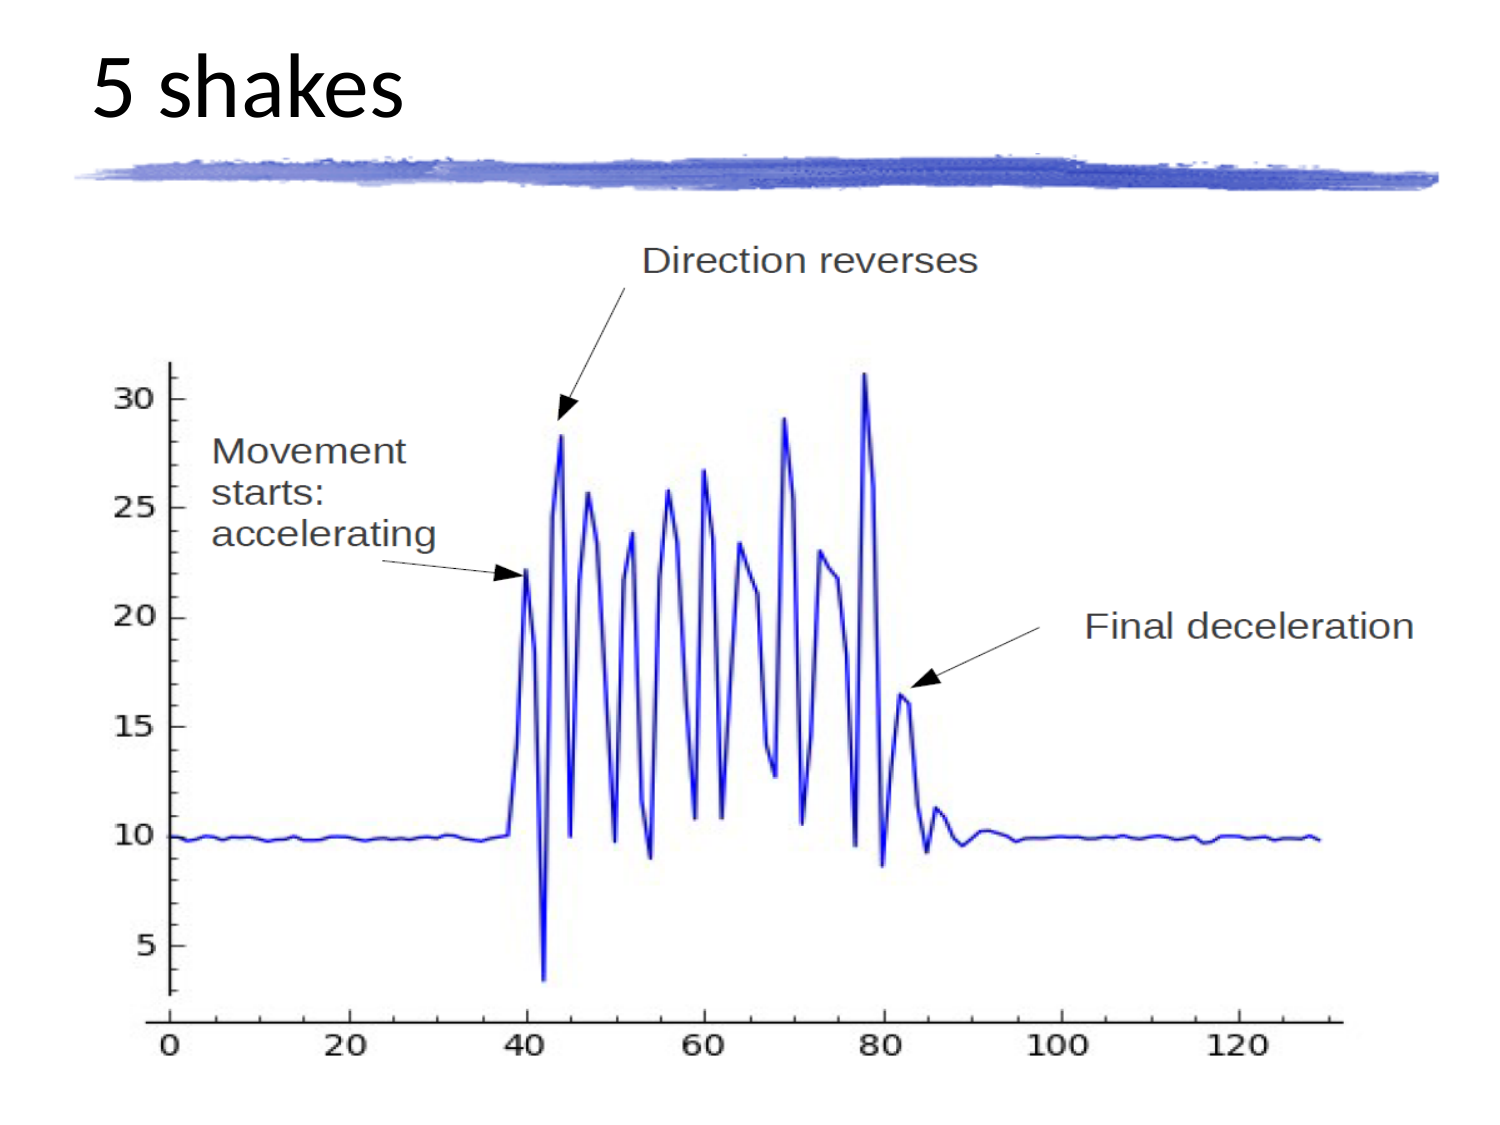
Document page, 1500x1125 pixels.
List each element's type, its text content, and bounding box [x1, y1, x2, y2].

picture [62, 153, 1450, 200]
picture [90, 224, 1429, 1097]
title 5 shakes [75, 12, 1425, 150]
